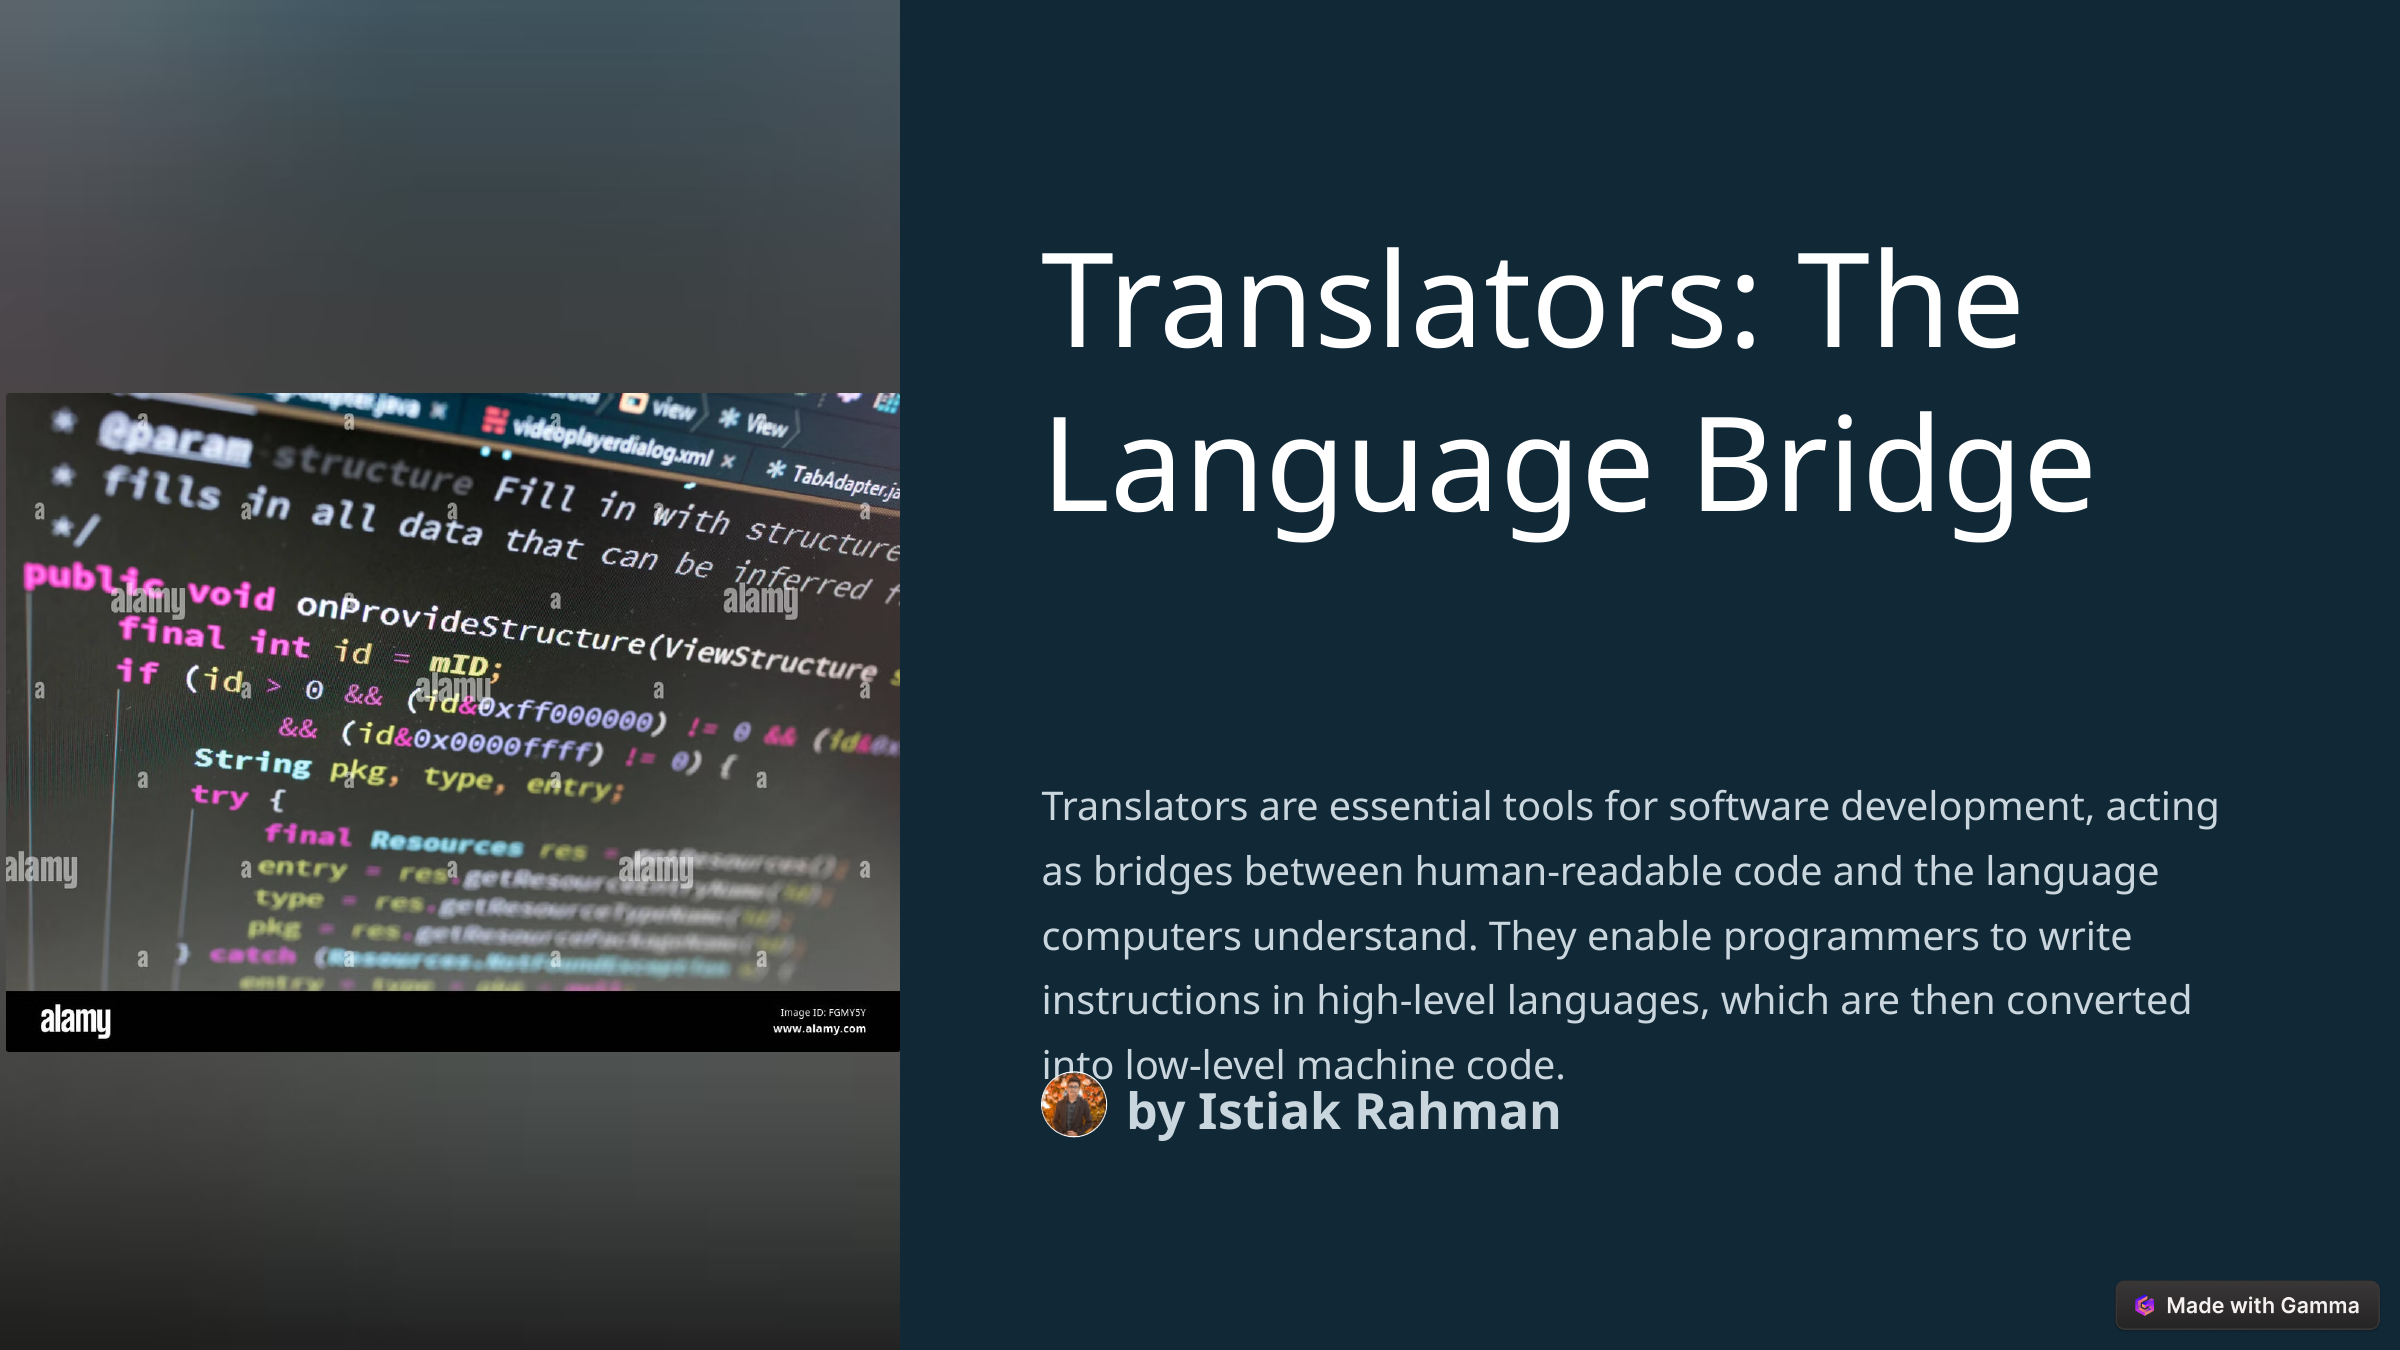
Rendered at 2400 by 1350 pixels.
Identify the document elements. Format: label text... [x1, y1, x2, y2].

text_box by Istiak Rahman [1126, 1068, 1502, 1140]
picture [1042, 1073, 1106, 1136]
text_box Translators: The Language Bridge [1041, 210, 2259, 704]
text_box Translators are essential tools for software development, acting as bridges between human-readable code and the language computers understand. They enable programmers to write instructions in high-level languages, which are then converted into low-level machine code. [1041, 764, 2259, 1024]
picture [0, 0, 900, 1350]
picture [2106, 1271, 2389, 1339]
